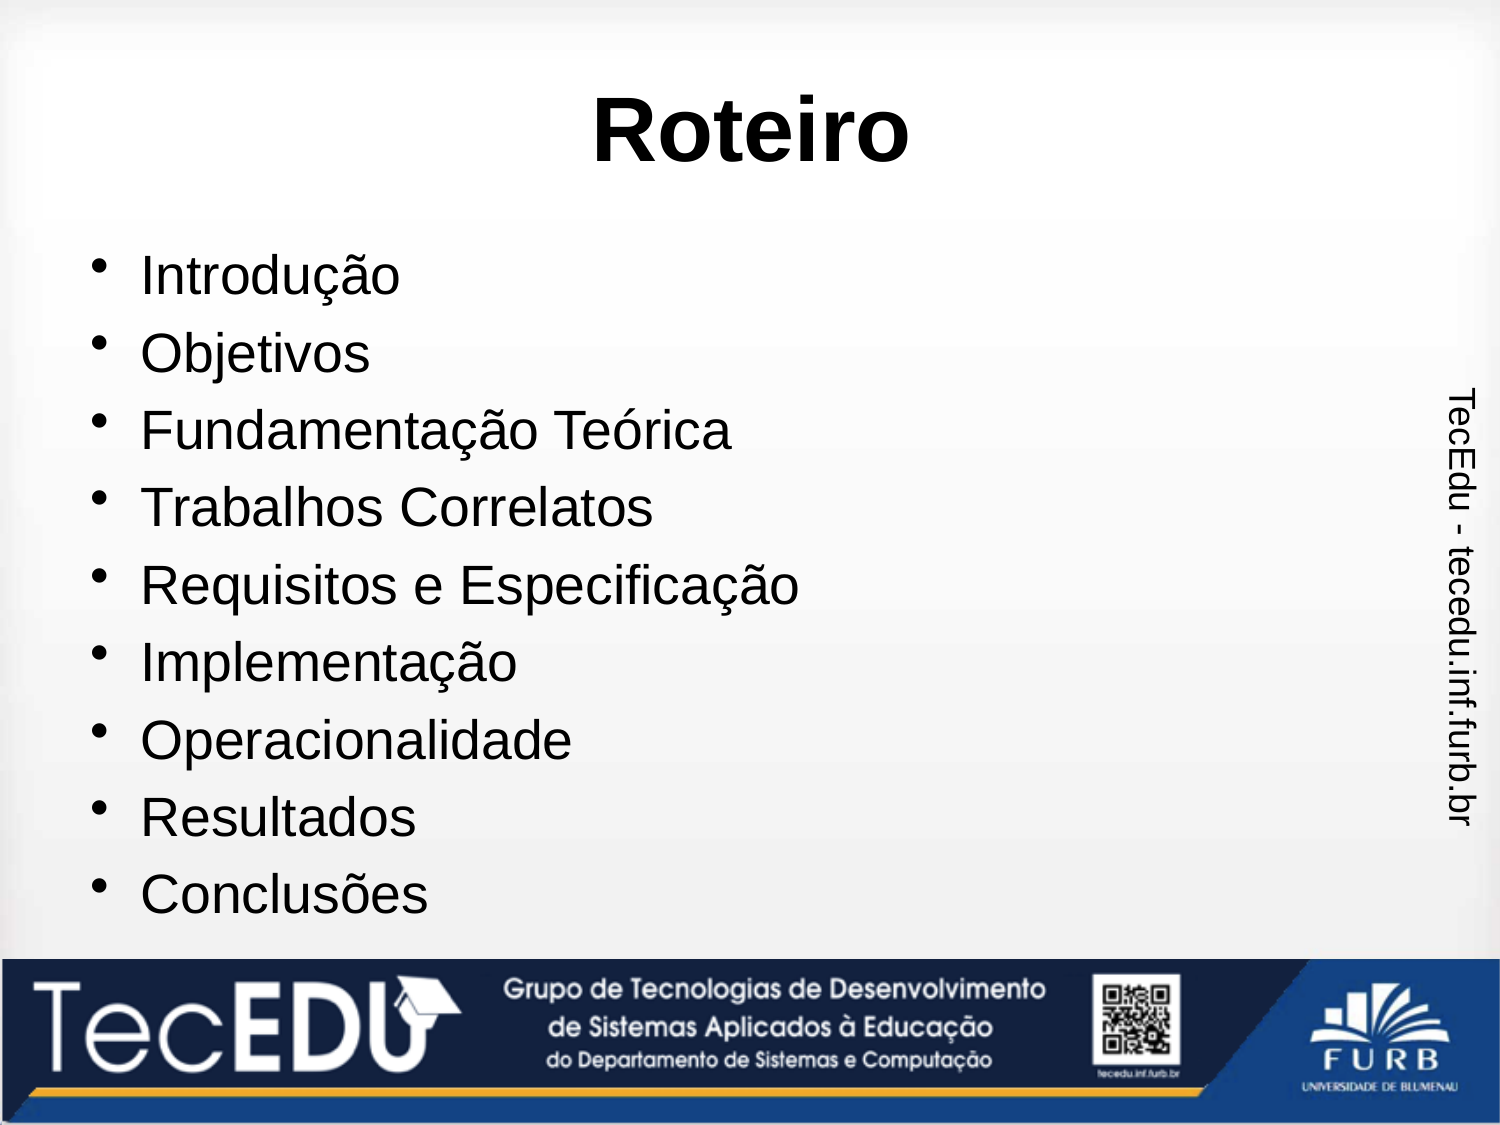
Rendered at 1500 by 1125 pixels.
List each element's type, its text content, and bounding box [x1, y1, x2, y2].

title Roteiro [76, 30, 1427, 219]
list Introdução Objetivos Fundamentação Teórica Trabalhos Correlatos Requisitos e Especificação Implementação Operacionalidade Resultados Conclusões [74, 231, 1426, 941]
picture [0, 0, 1500, 1125]
